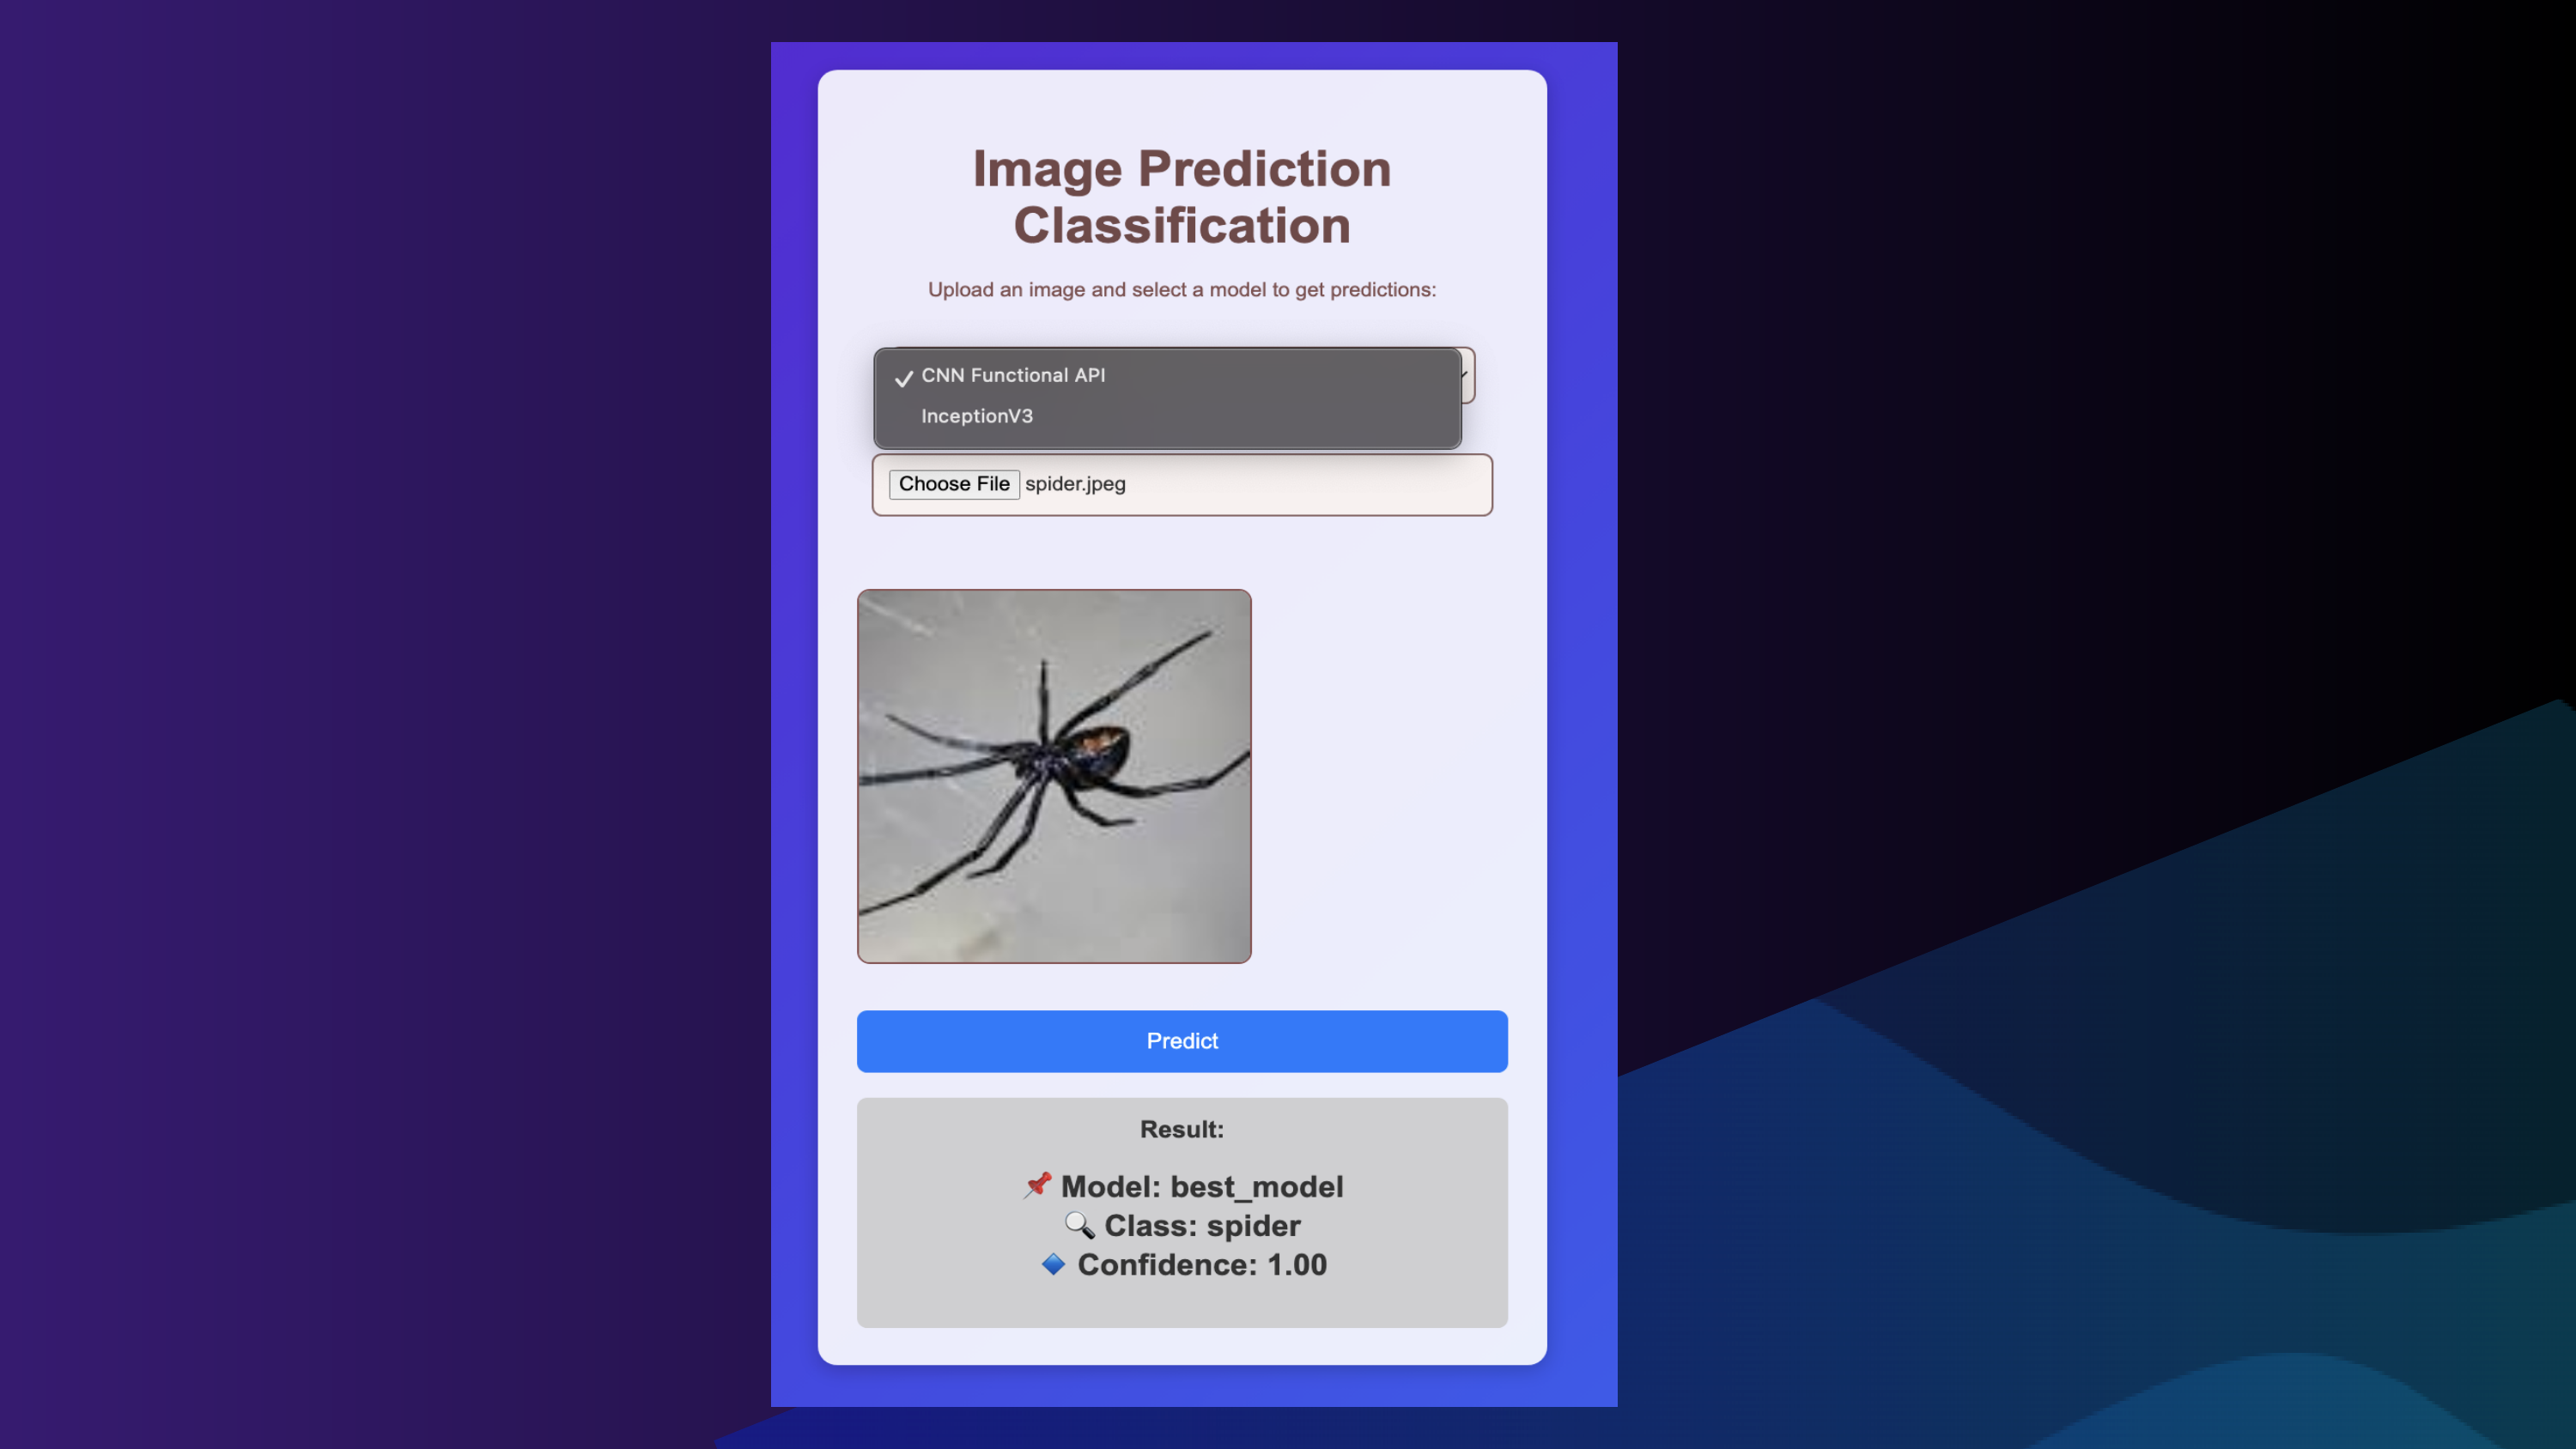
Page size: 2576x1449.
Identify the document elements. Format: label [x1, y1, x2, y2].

picture [771, 41, 1618, 1407]
text_box [714, 691, 2576, 1449]
